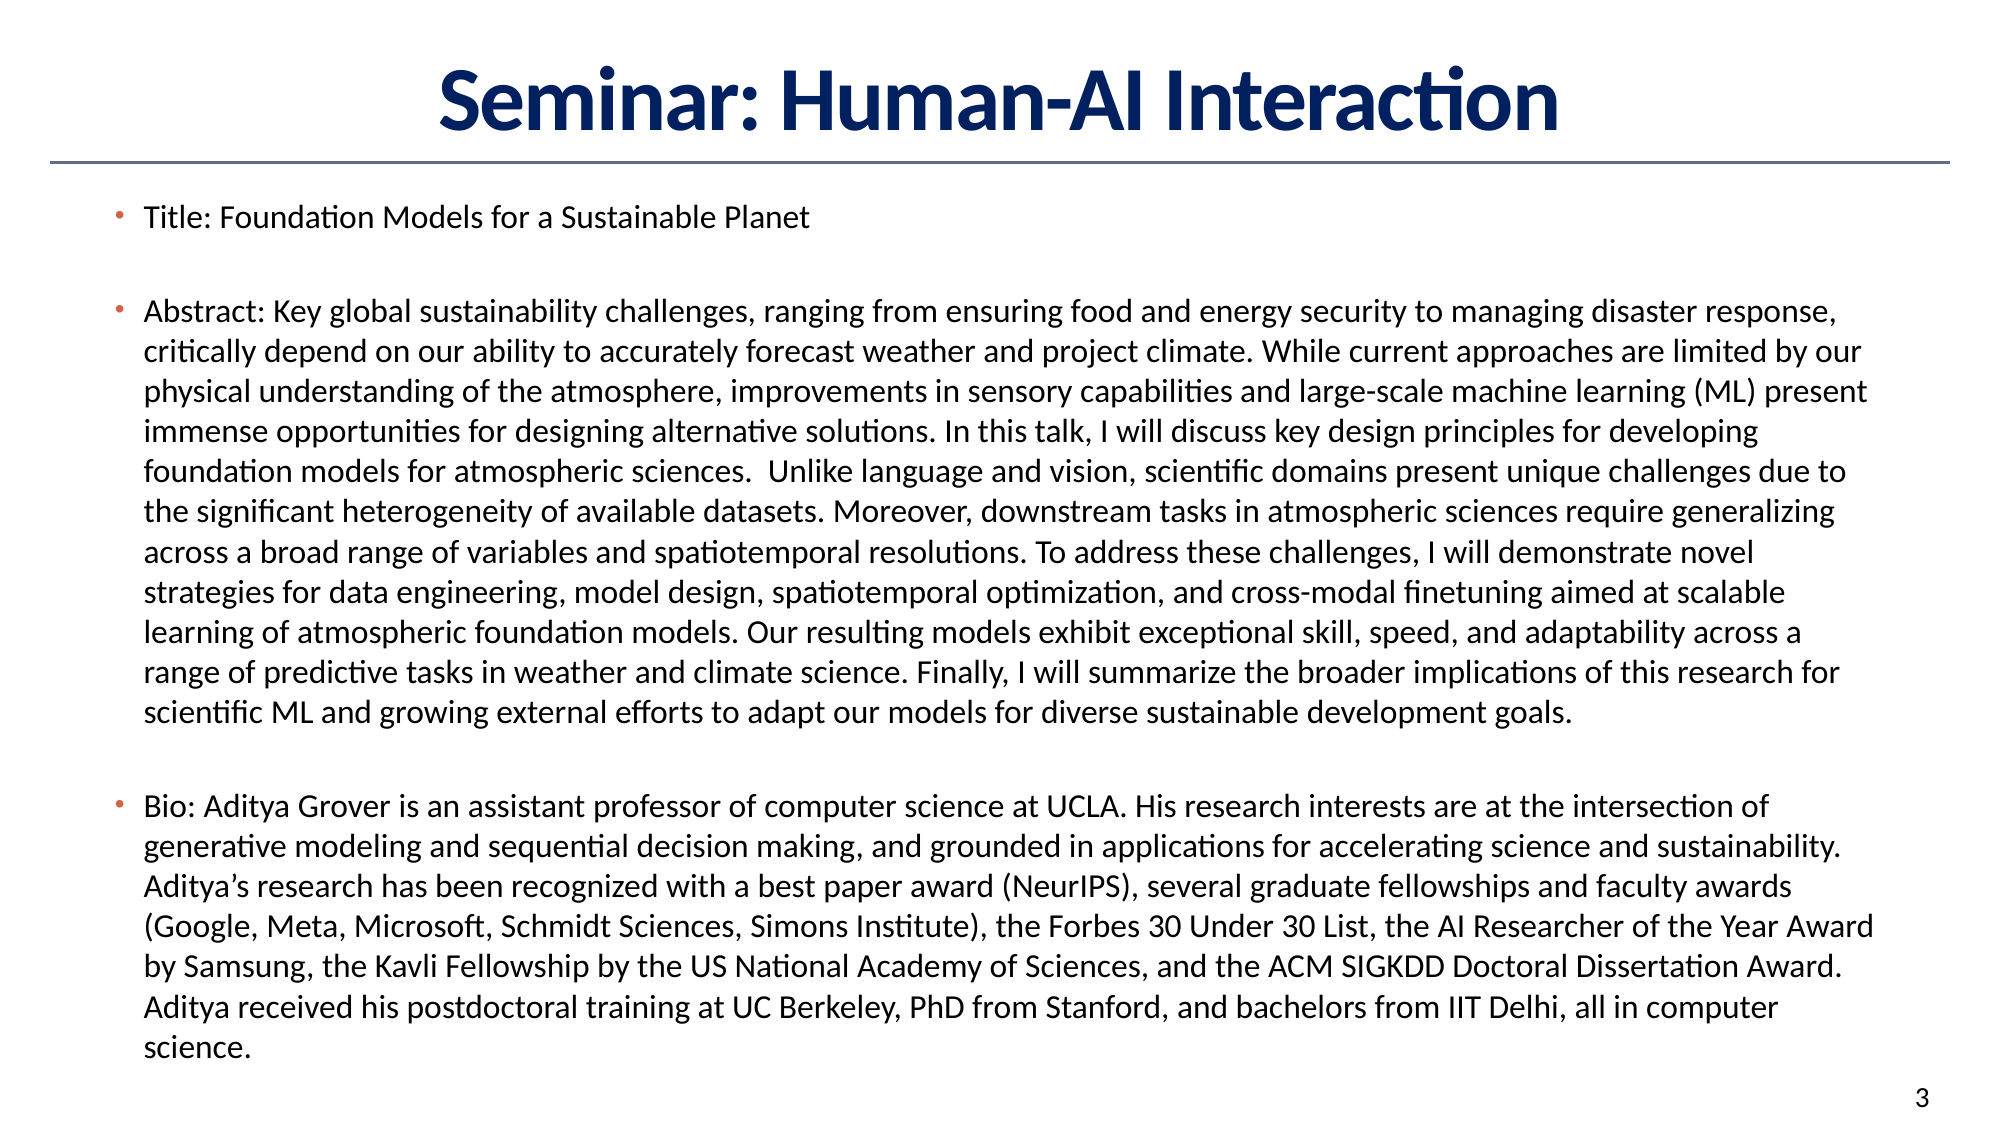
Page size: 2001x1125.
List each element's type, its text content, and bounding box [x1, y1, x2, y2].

slide_number 3 [1899, 1071, 2000, 1125]
list Title: Foundation Models for a Sustainable Planet Abstract: Key global sustainability challenges, ranging from ensuring food and energy security to managing disaster response, critically depend on our ability to accurately forecast weather and project climate. While current approaches are limited by our physical understanding of the atmosphere, improvements in sensory capabilities and large-scale machine learning (ML) present immense opportunities for designing alternative solutions. In this talk, I will discuss key design principles for developing foundation models for atmospheric sciences. Unlike language and vision, scientific domains present unique challenges due to the significant heterogeneity of available datasets. Moreover, downstream tasks in atmospheric sciences require generalizing across a broad range of variables and spatiotemporal resolutions. To address these challenges, I will demonstrate novel strategies for data engineering, model design, spatiotemporal optimization, and cross-modal finetuning aimed at scalable learning of atmospheric foundation models. Our resulting models exhibit exceptional skill, speed, and adaptability across a range of predictive tasks in weather and climate science. Finally, I will summarize the broader implications of this research for scientific ML and growing external efforts to adapt our models for diverse sustainable development goals. Bio: Aditya Grover is an assistant professor of computer science at UCLA. His research interests are at the intersection of generative modeling and sequential decision making, and grounded in applications for accelerating science and sustainability. Aditya’s research has been recognized with a best paper award (NeurIPS), several graduate fellowships and faculty awards (Google, Meta, Microsoft, Schmidt Sciences, Simons Institute), the Forbes 30 Under 30 List, the AI Researcher of the Year Award by Samsung, the Kavli Fellowship by the US National Academy of Sciences, and the ACM SIGKDD Doctoral Dissertation Award. Aditya received his postdoctoral training at UC Berkeley, PhD from Stanford, and bachelors from IIT Delhi, all in computer science. [99, 187, 1900, 1100]
title Seminar: Human-AI Interaction [99, 24, 1900, 163]
